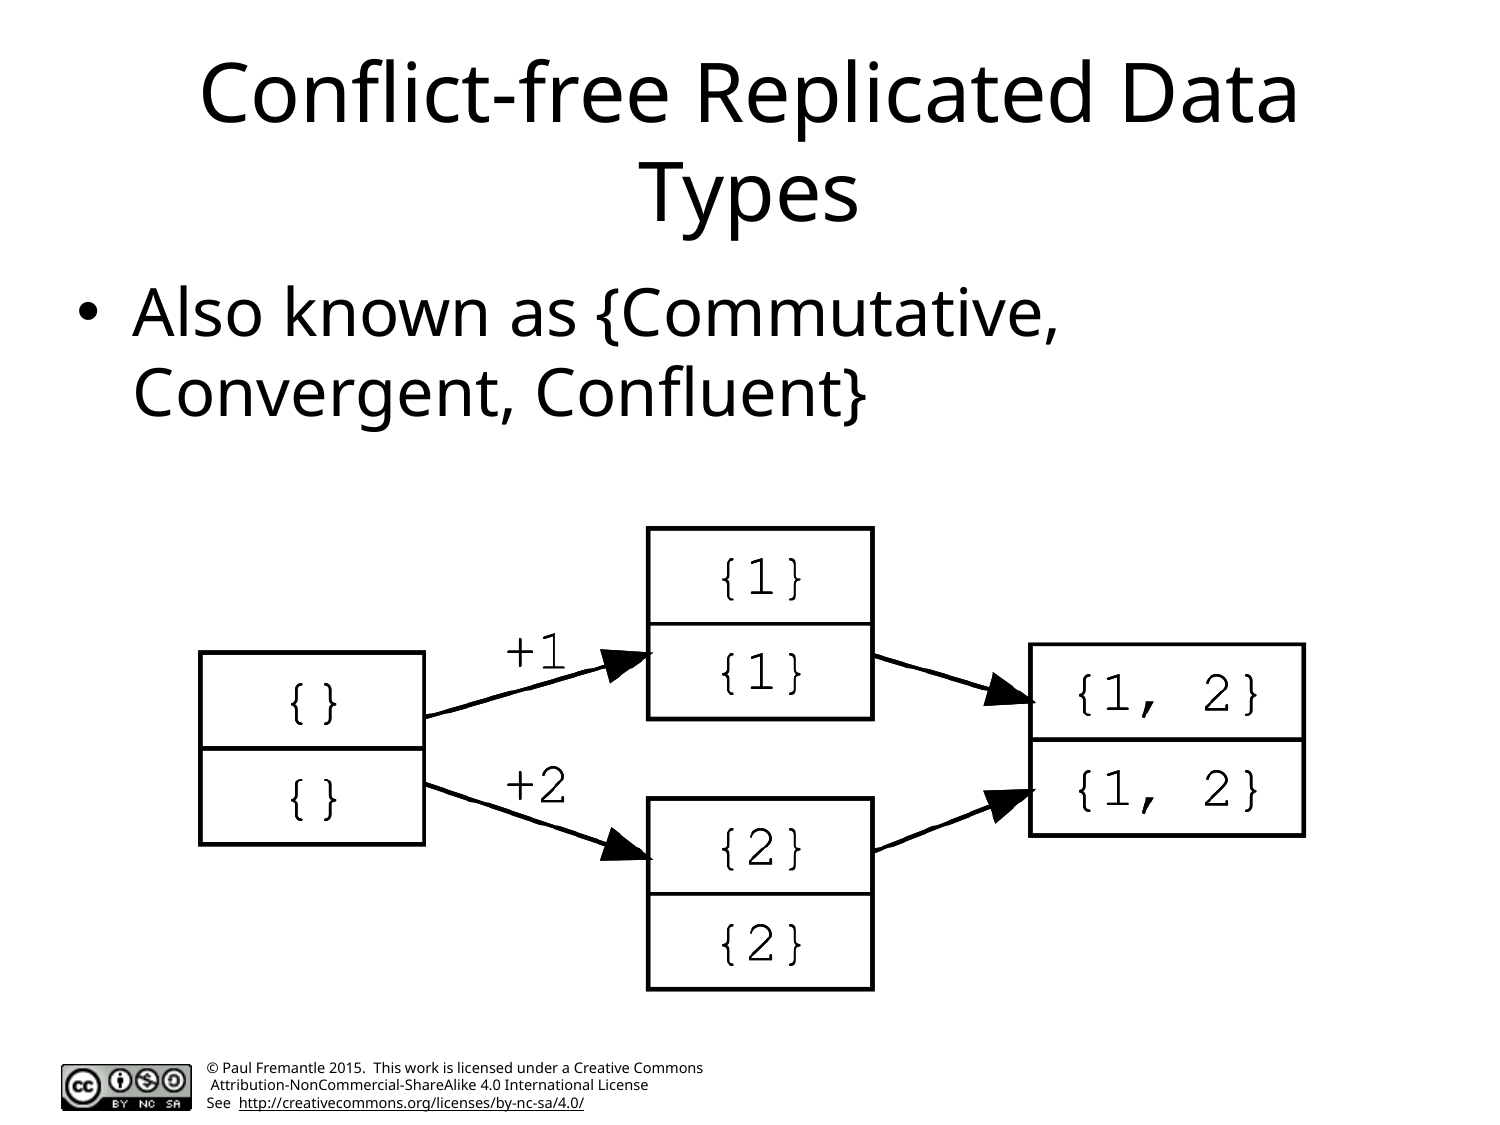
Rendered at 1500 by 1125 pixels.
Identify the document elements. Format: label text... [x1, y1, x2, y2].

title Conflict-free Replicated Data Types [75, 45, 1425, 233]
list Also known as {Commutative, Convergent, Confluent} [61, 262, 1412, 1005]
picture [182, 511, 1320, 1006]
picture [61, 1064, 192, 1111]
